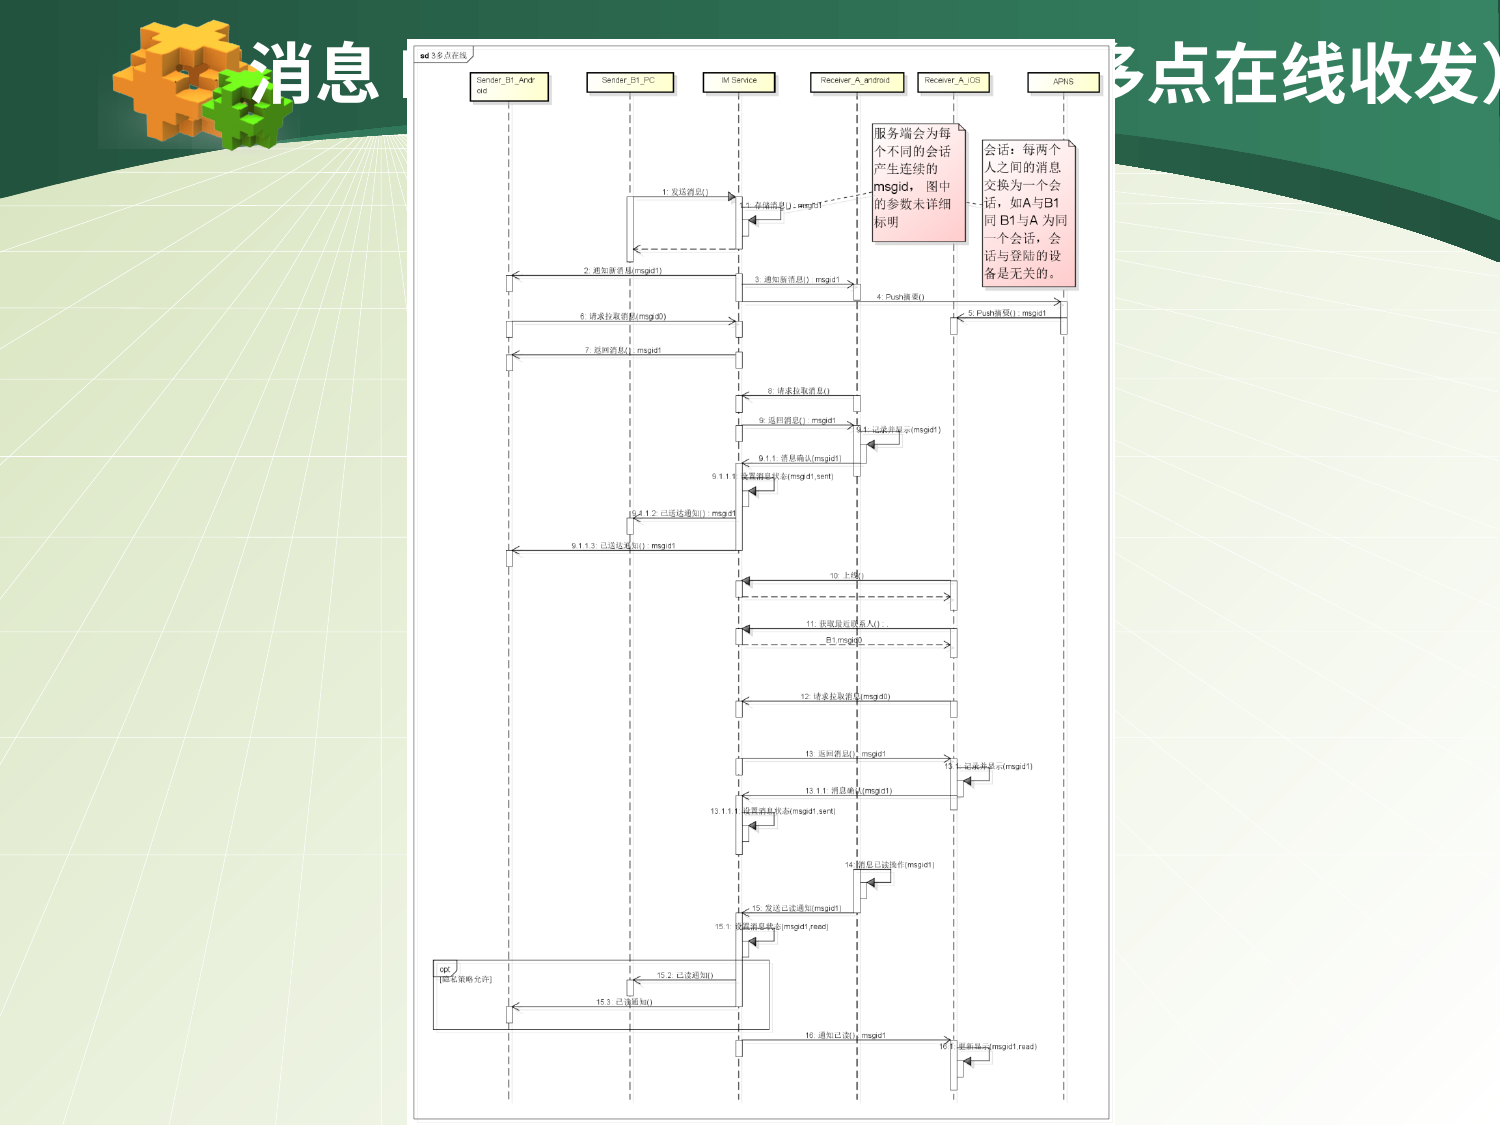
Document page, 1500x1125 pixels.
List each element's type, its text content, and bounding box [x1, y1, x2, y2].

picture [407, 39, 1115, 1125]
picture [98, 18, 300, 156]
text_box 消息Notify+Sync时序图（多点在线收发） [233, 24, 1500, 141]
